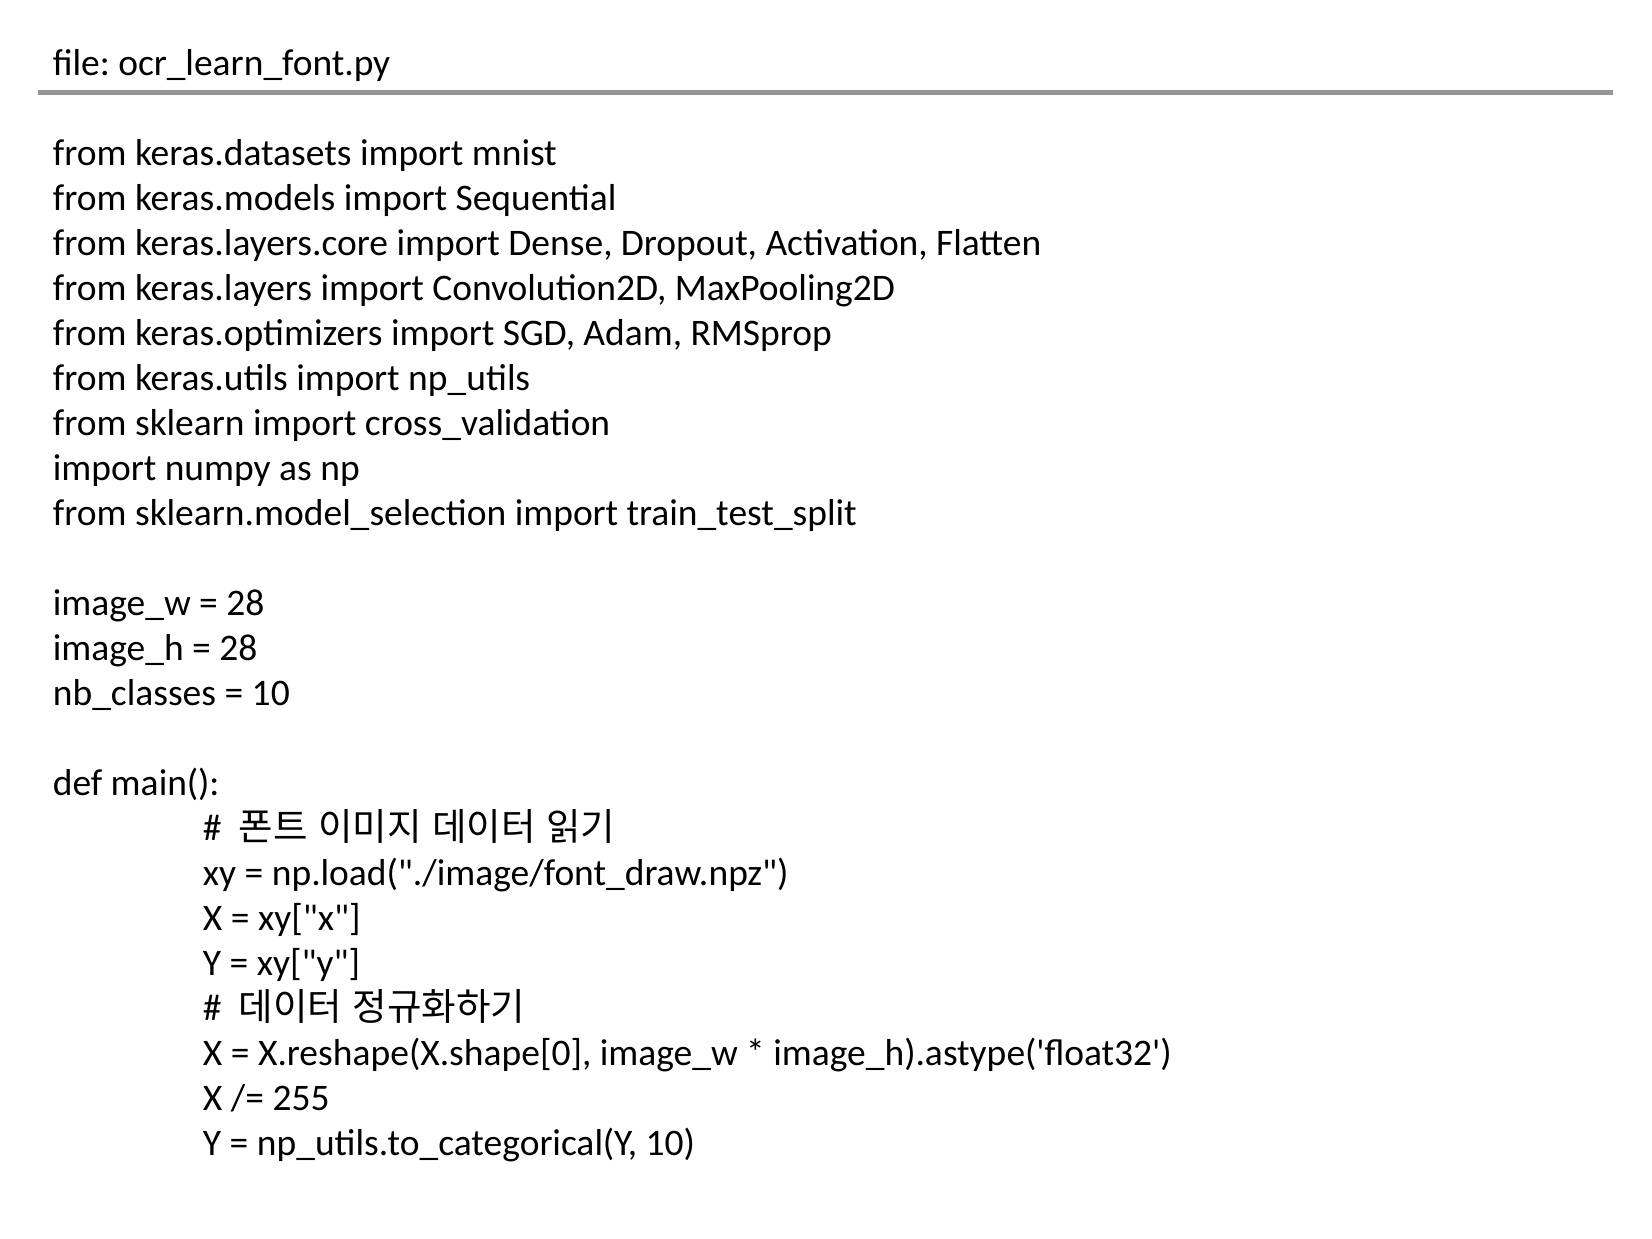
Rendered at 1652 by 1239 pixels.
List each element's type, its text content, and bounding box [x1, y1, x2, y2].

text_box file: ocr_learn_font.py from keras.datasets import mnist from keras.models import Sequential from keras.layers.core import Dense, Dropout, Activation, Flatten from keras.layers import Convolution2D, MaxPooling2D from keras.optimizers import SGD, Adam, RMSprop from keras.utils import np_utils from sklearn import cross_validation import numpy as np from sklearn.model_selection import train_test_split image_w = 28 image_h = 28 nb_classes = 10 def main(): # 폰트 이미지 데이터 읽기 xy = np.load("./image/font_draw.npz") X = xy["x"] Y = xy["y"] # 데이터 정규화하기 X = X.reshape(X.shape[0], image_w * image_h).astype('float32') X /= 255 Y = np_utils.to_categorical(Y, 10) [38, 30, 1614, 1171]
